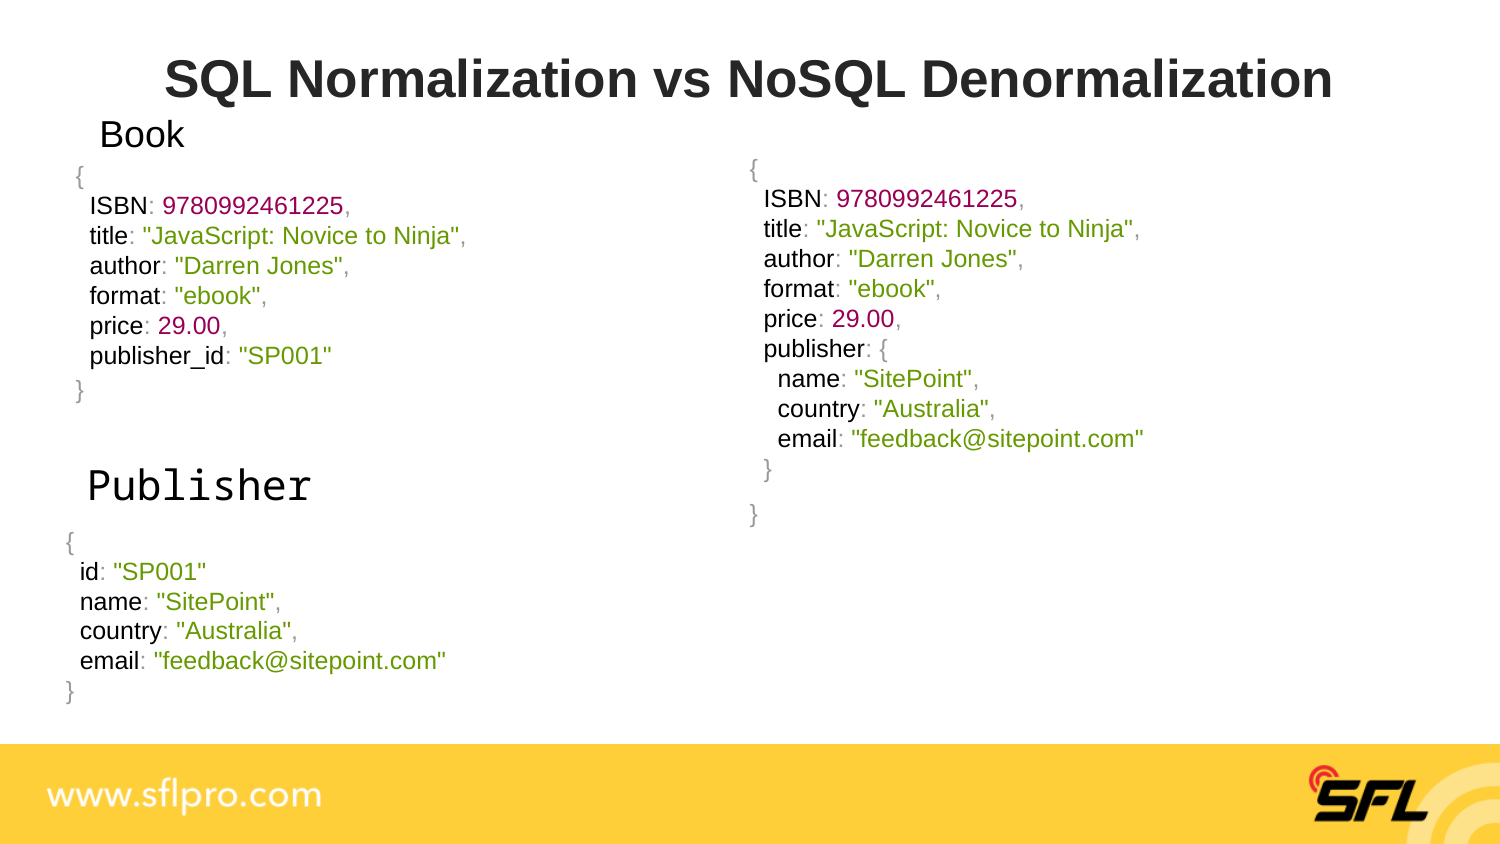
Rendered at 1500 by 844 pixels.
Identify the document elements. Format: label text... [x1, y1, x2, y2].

text_box SQL Normalization vs NoSQL Denormalization [51, 0, 1449, 92]
text_box Publisher [71, 444, 353, 523]
text_box { ISBN: 9780992461225, title: "JavaScript: Novice to Ninja", author: "Darren Jones", format: "ebook", price: 29.00, publisher: { name: "SitePoint", country: "Australia", email: "feedback@sitepoint.com" } } [734, 137, 1354, 712]
text_box { ISBN: 9780992461225, title: "JavaScript: Novice to Ninja", author: "Darren Jones", format: "ebook", price: 29.00, publisher_id: "SP001" } [60, 144, 680, 472]
text_box { id: "SP001" name: "SitePoint", country: "Australia", email: "feedback@sitepoint.com" } [51, 510, 670, 725]
text_box Book [84, 94, 269, 170]
picture [0, 743, 1500, 844]
